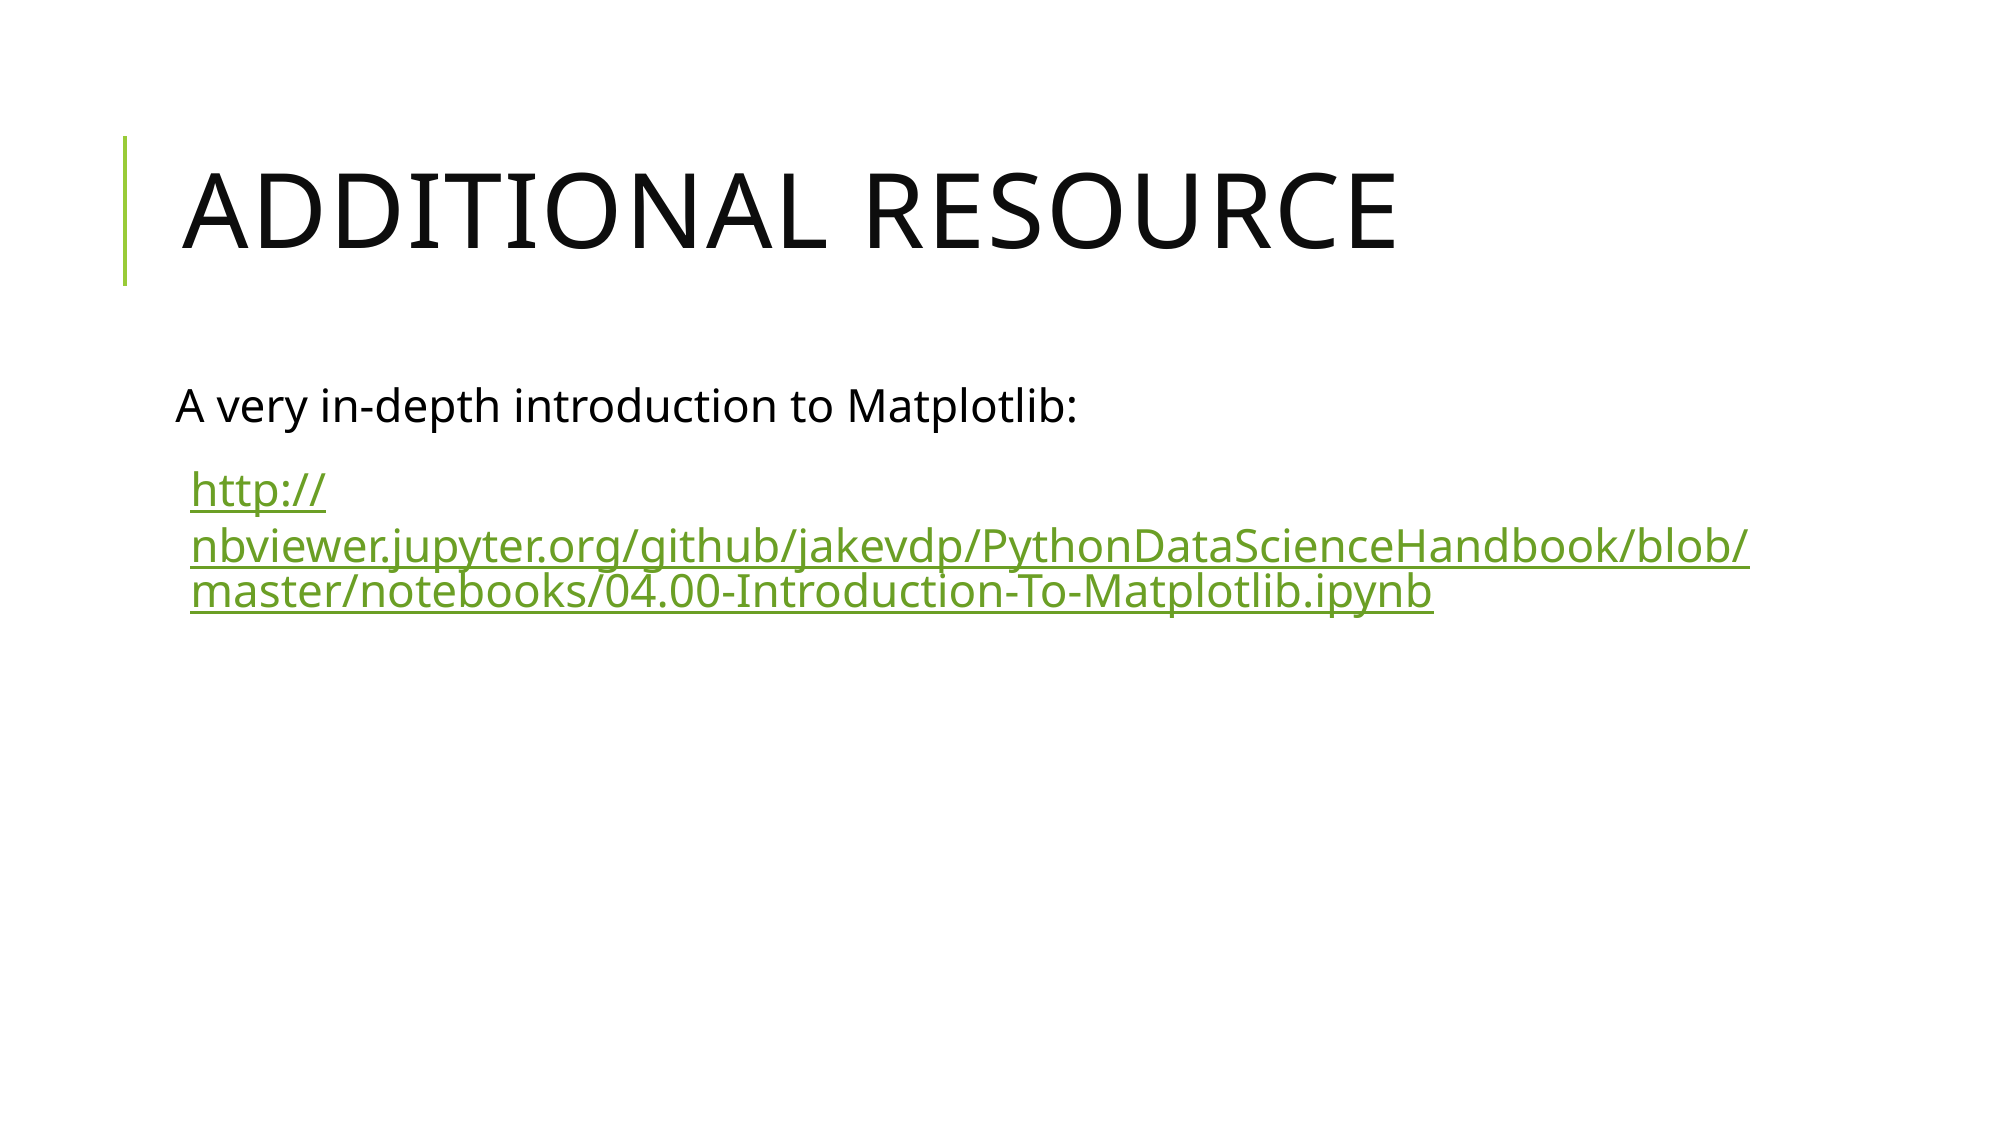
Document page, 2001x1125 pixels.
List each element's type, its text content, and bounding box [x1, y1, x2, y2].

list A very in-depth introduction to Matplotlib: http://nbviewer.jupyter.org/github/jakevdp/PythonDataScienceHandbook/blob/master/notebooks/04.00-Introduction-To-Matplotlib.ipynb [168, 375, 1763, 1035]
title additional resource [168, 96, 1763, 342]
